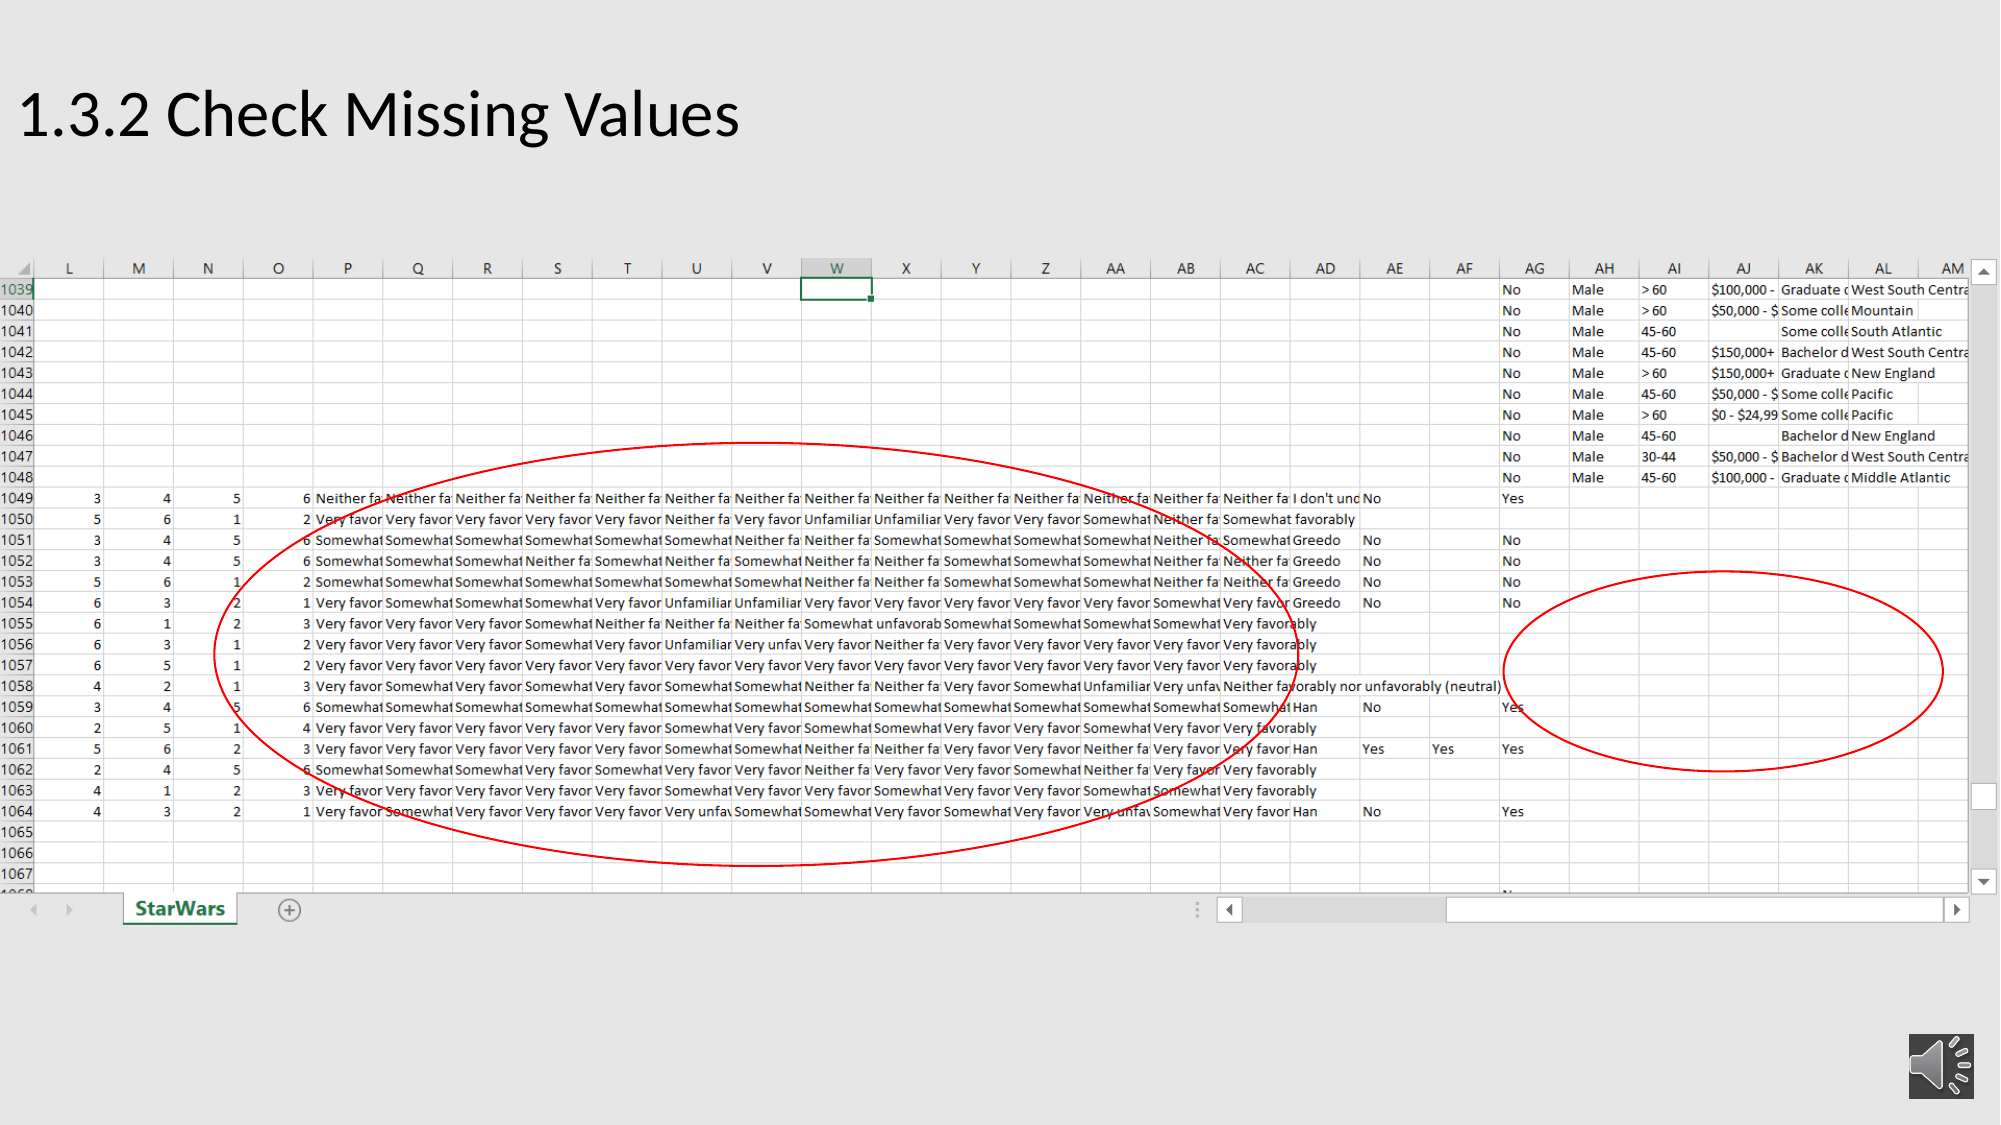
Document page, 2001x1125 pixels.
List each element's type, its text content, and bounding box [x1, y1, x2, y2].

text_box 1.3.2 Check Missing Values [2, 62, 771, 158]
picture [0, 258, 2000, 928]
picture [1908, 1033, 1975, 1100]
